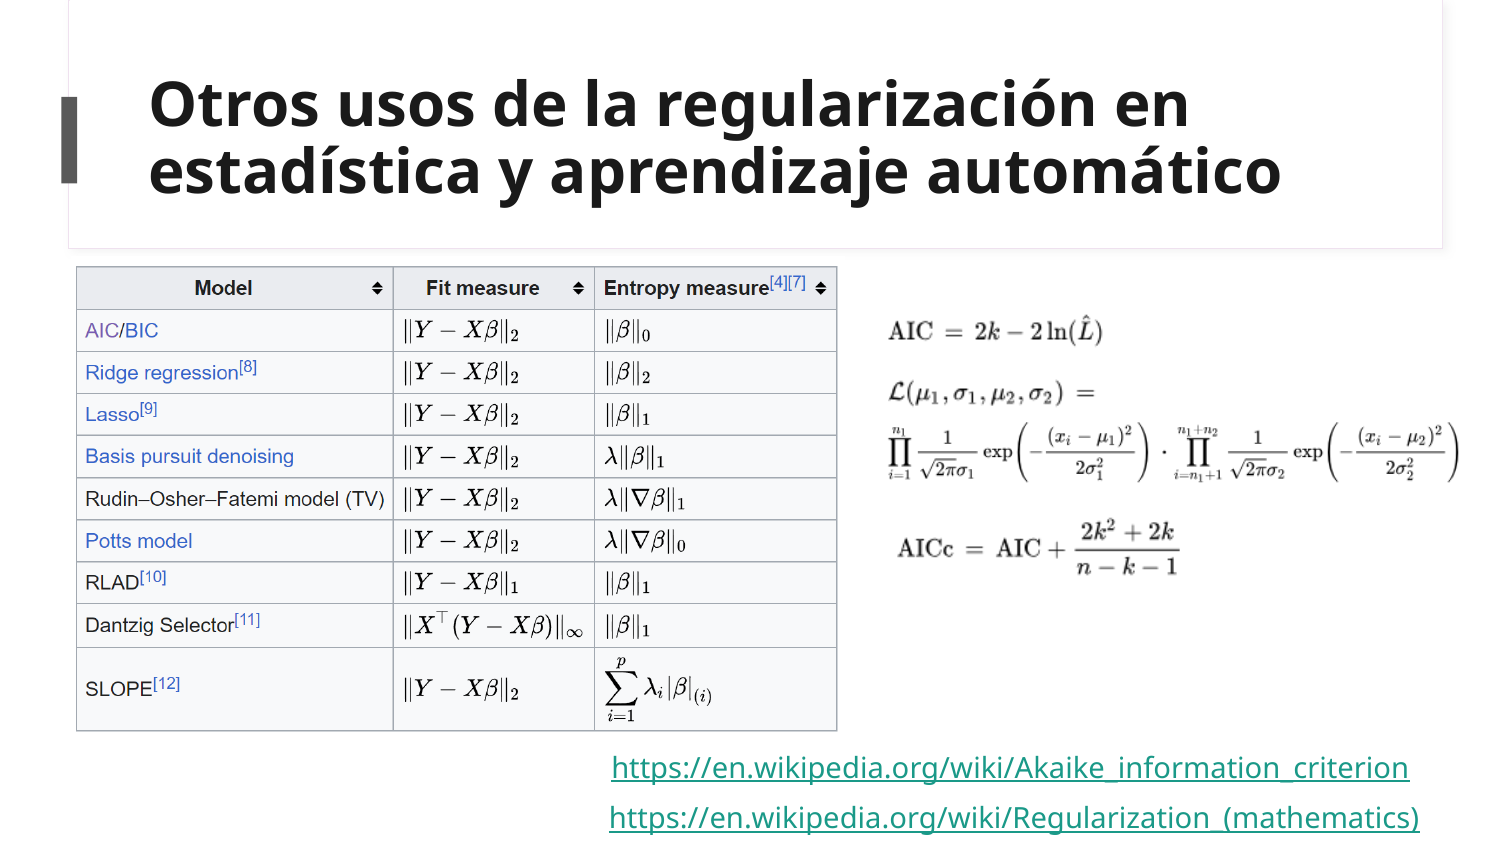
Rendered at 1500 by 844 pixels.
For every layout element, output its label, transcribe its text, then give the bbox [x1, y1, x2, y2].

picture [888, 377, 1100, 409]
title Otros usos de la regularización en estadística y aprendizaje automático [137, 67, 1389, 213]
text_box https://en.wikipedia.org/wiki/Regularization_(mathematics) [597, 793, 1482, 844]
picture [71, 256, 1463, 739]
picture [897, 514, 1183, 580]
text_box https://en.wikipedia.org/wiki/Akaike_information_criterion [600, 743, 1463, 795]
picture [888, 312, 1104, 349]
